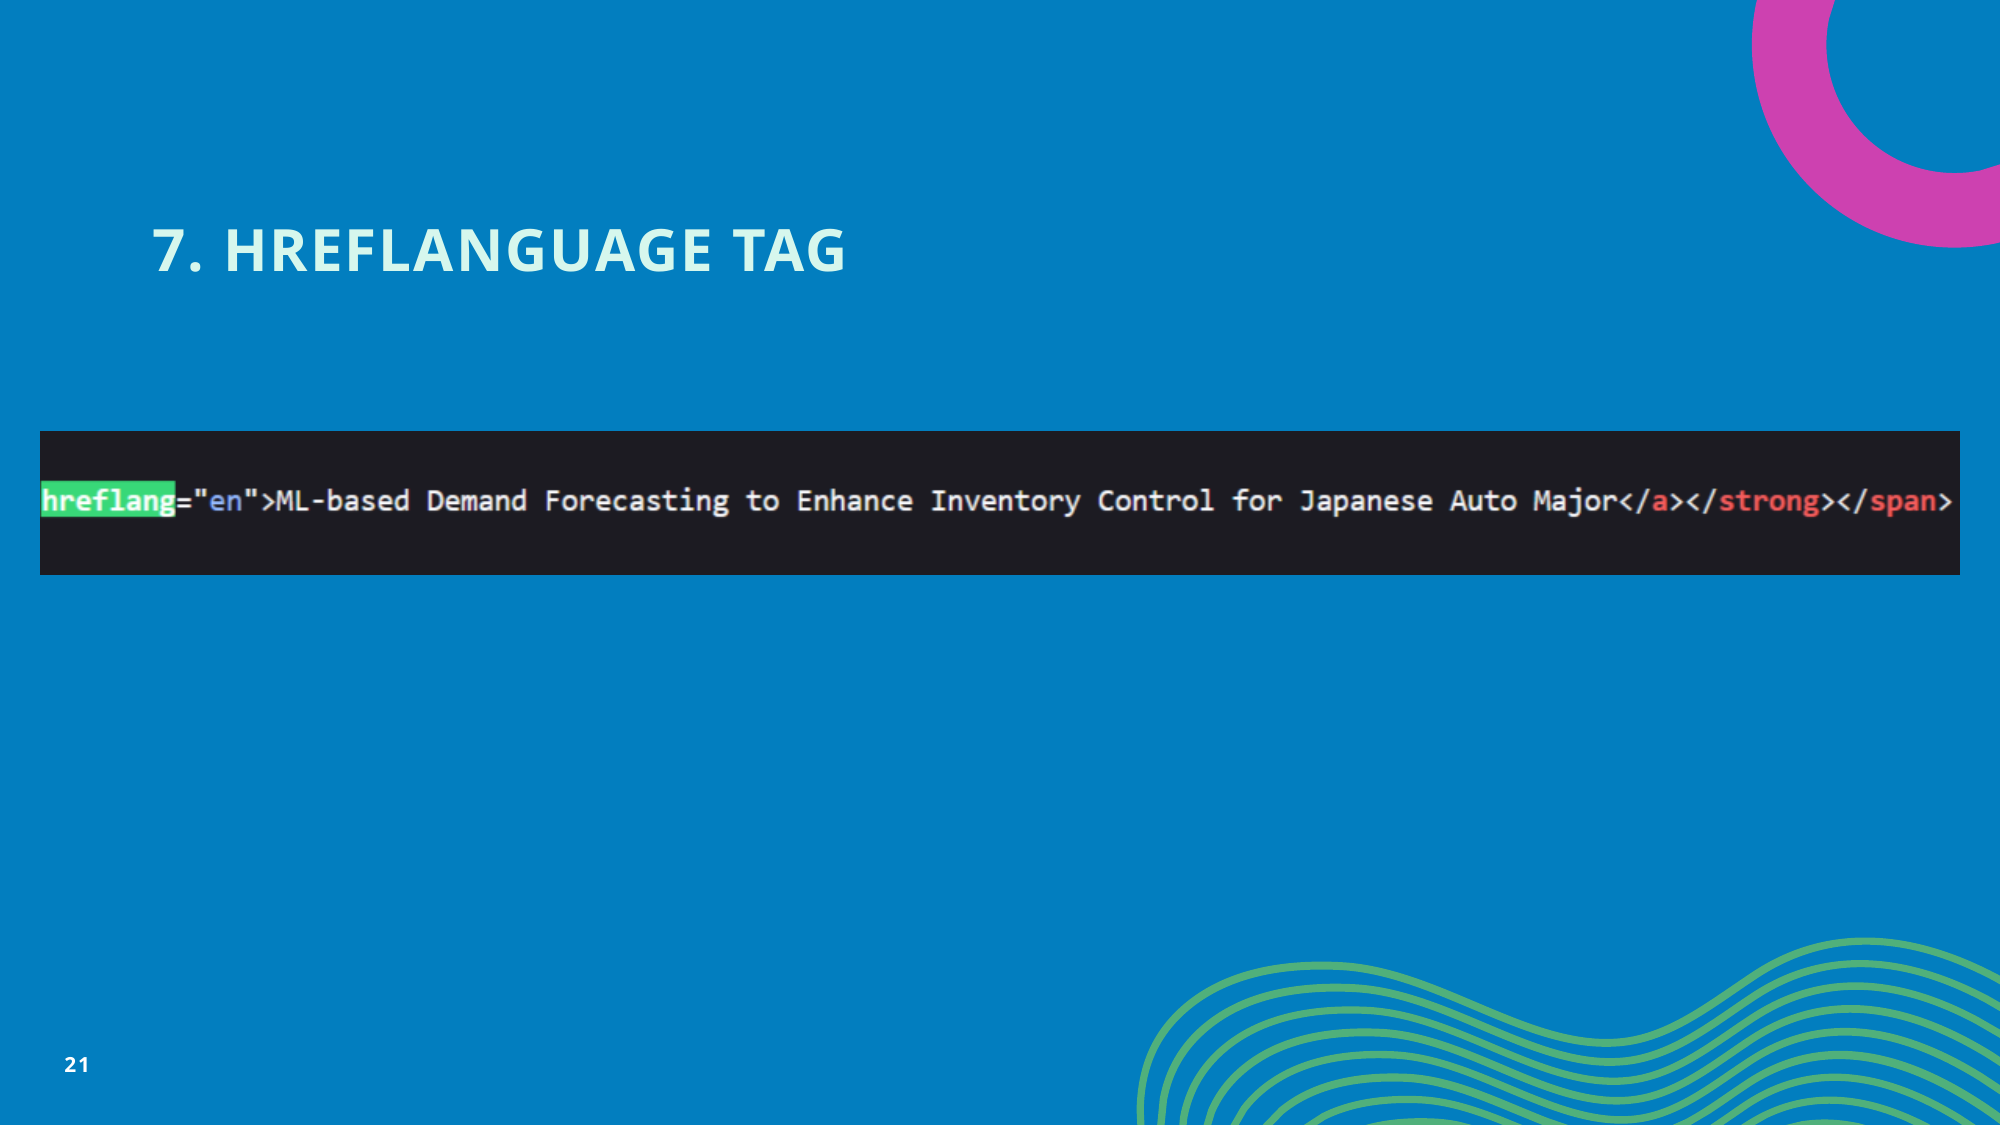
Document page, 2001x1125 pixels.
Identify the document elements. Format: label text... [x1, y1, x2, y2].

slide_number 21 [49, 1043, 147, 1086]
picture [41, 432, 1959, 574]
text_box [1136, 937, 2000, 1125]
text_box [1750, 0, 2000, 249]
title 7. hrefLanguage tag [137, 176, 1635, 319]
